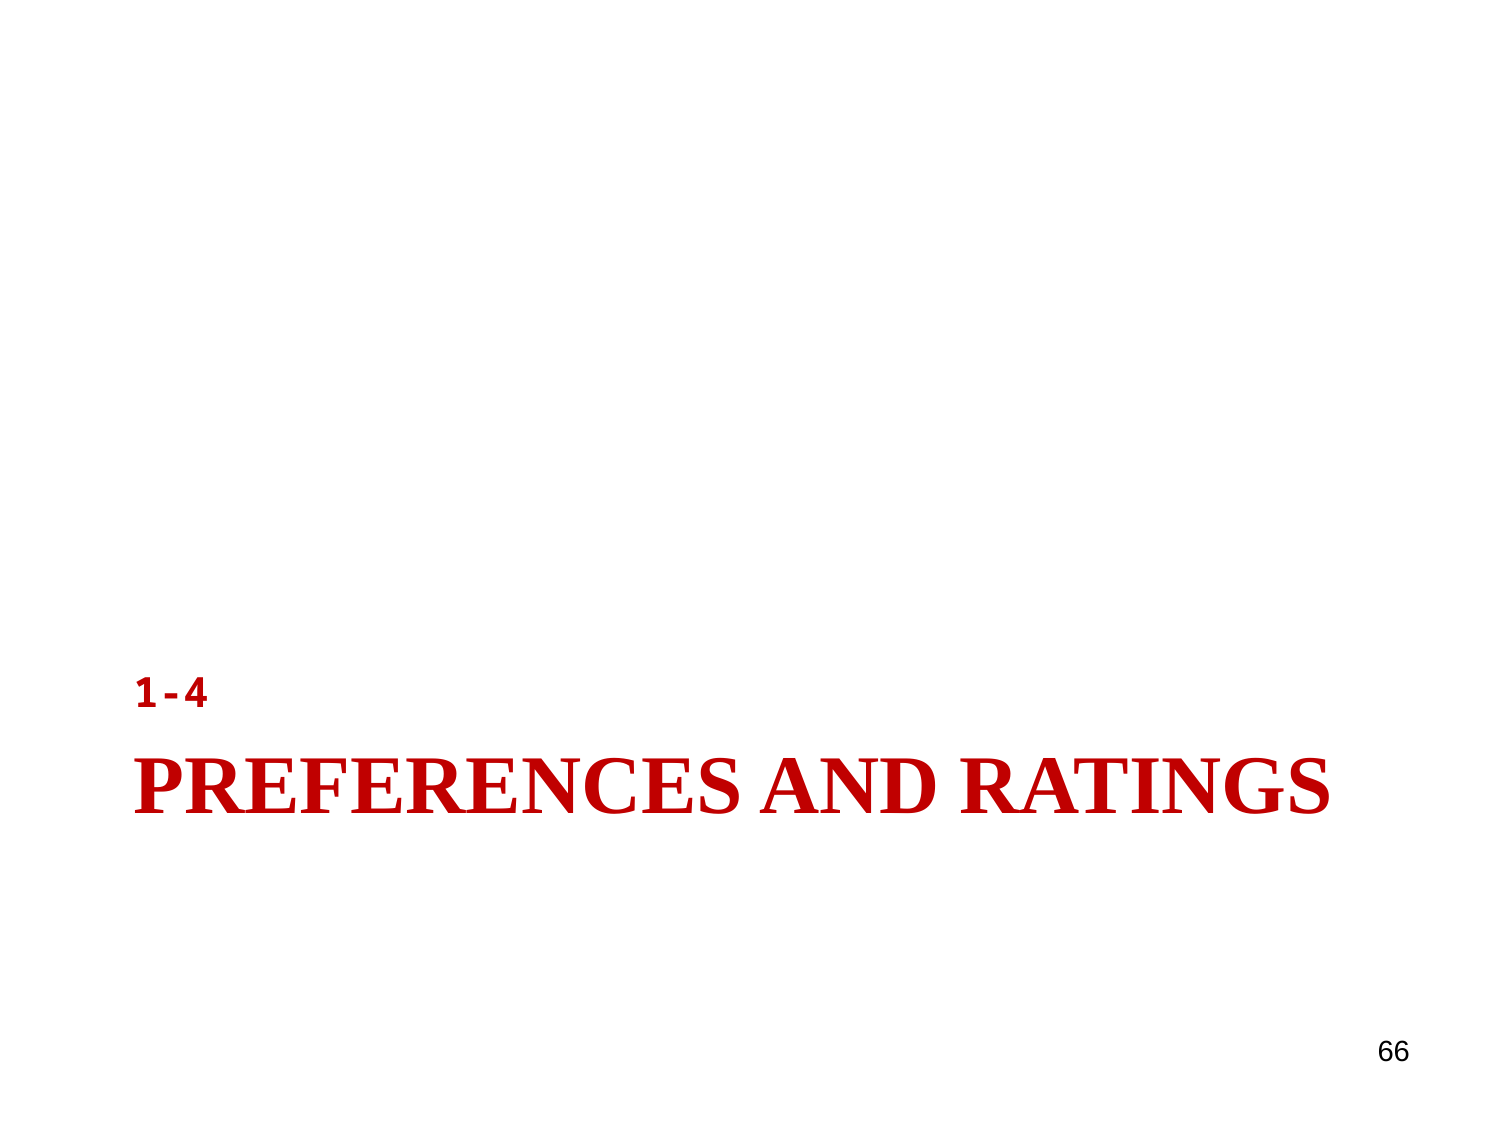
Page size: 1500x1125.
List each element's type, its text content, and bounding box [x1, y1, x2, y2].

title Preferences and ratings [118, 723, 1394, 947]
slide_number 66 [1074, 1024, 1425, 1103]
list 1-4 [118, 476, 1394, 723]
